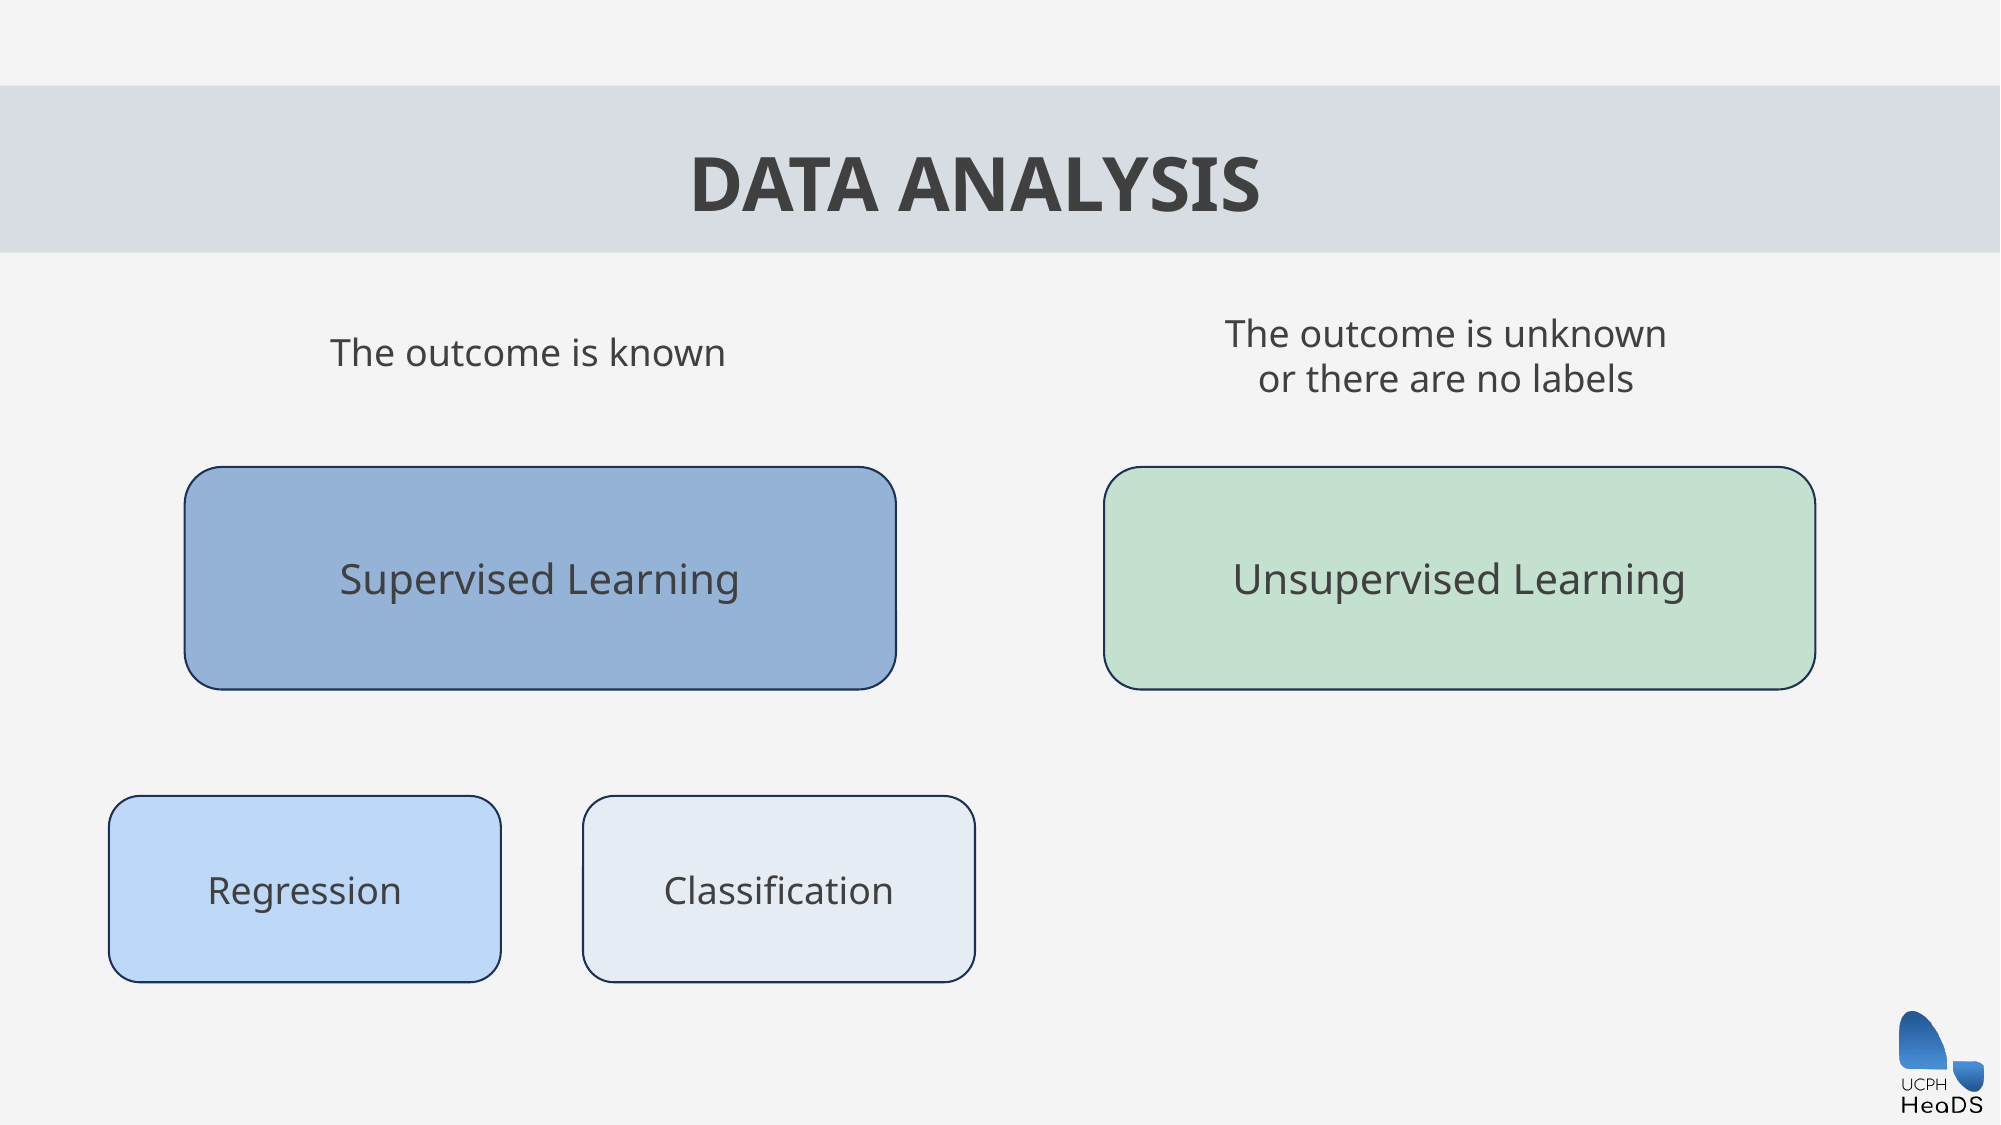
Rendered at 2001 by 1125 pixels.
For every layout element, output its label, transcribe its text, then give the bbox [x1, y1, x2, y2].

text_box Regression [107, 794, 502, 984]
text_box Classification [581, 794, 977, 984]
picture [1899, 1011, 1984, 1113]
text_box The outcome is known [239, 321, 818, 382]
text_box The outcome is unknown or there are no labels [1157, 302, 1736, 408]
text_box Unsupervised Learning [1103, 465, 1817, 691]
text_box [0, 85, 2000, 253]
text_box Supervised Learning [183, 465, 898, 691]
text_box DATA ANALYSIS [466, 118, 1484, 227]
